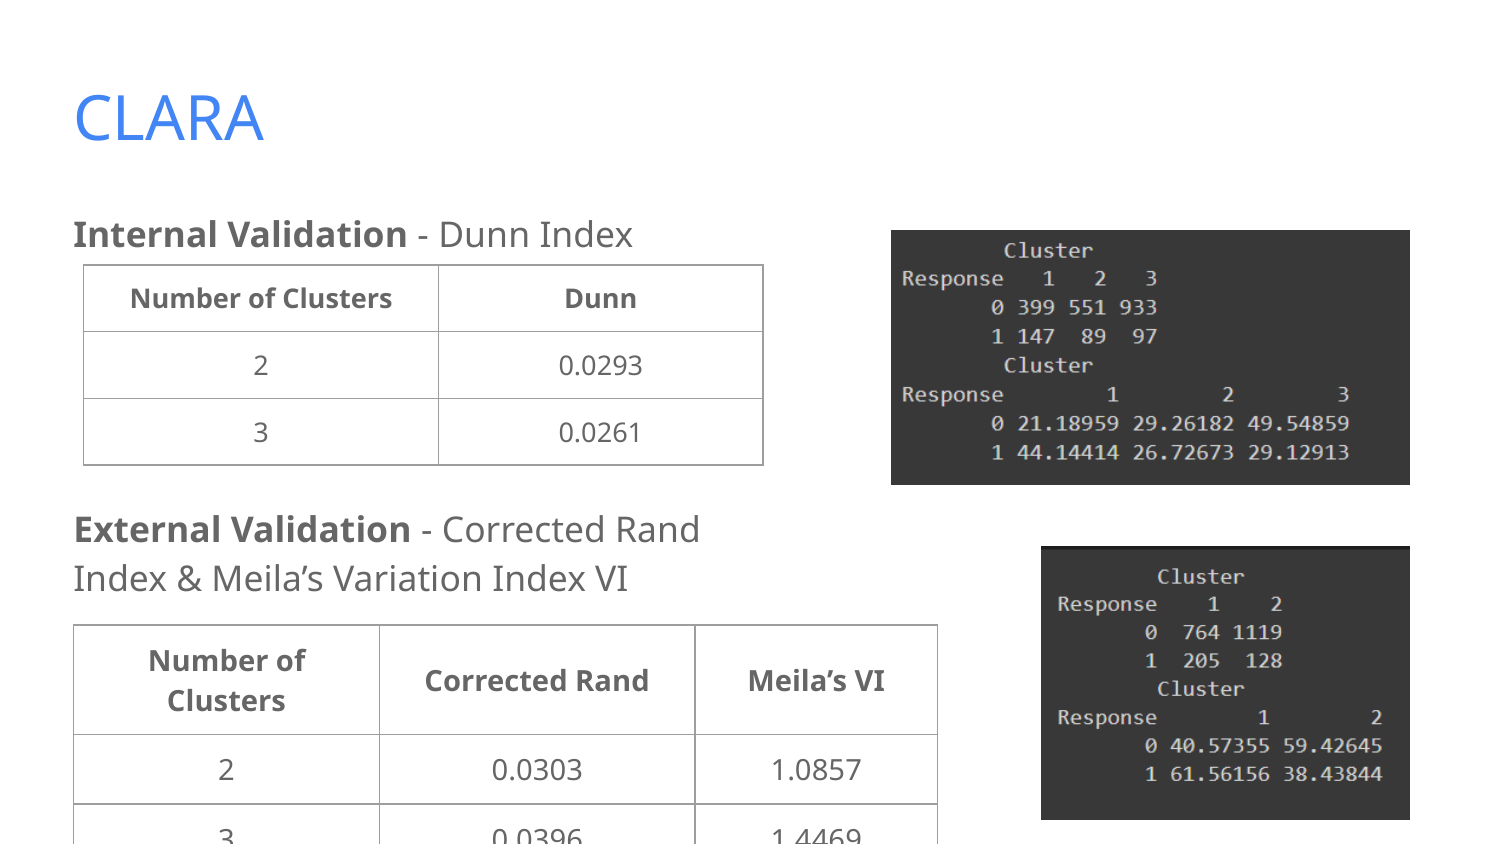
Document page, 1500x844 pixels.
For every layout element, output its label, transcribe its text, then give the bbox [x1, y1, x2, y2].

table_cell 0.0396 [380, 805, 694, 844]
list External Validation - Corrected Rand Index & Meila’s Variation Index VI [58, 485, 789, 625]
table_header Corrected Rand [380, 626, 694, 734]
picture [1041, 545, 1411, 821]
table_cell 3 [84, 399, 438, 464]
table_cell 1.0857 [696, 735, 937, 803]
table_header Number of Clusters [84, 266, 438, 331]
picture [891, 229, 1411, 486]
table_cell 2 [74, 735, 379, 803]
table_cell 2 [84, 332, 438, 398]
table_cell 0.0293 [439, 332, 762, 398]
table_cell 0.0261 [439, 399, 762, 464]
table_header Meila’s VI [696, 626, 937, 734]
table_cell 3 [74, 805, 379, 844]
list Internal Validation - Dunn Index [58, 191, 718, 320]
table_cell 0.0303 [380, 735, 694, 803]
table_header Number of Clusters [74, 626, 379, 734]
text_box CLARA [58, 63, 953, 169]
table_cell 1.4469 [696, 805, 937, 844]
table_header Dunn [439, 266, 762, 331]
